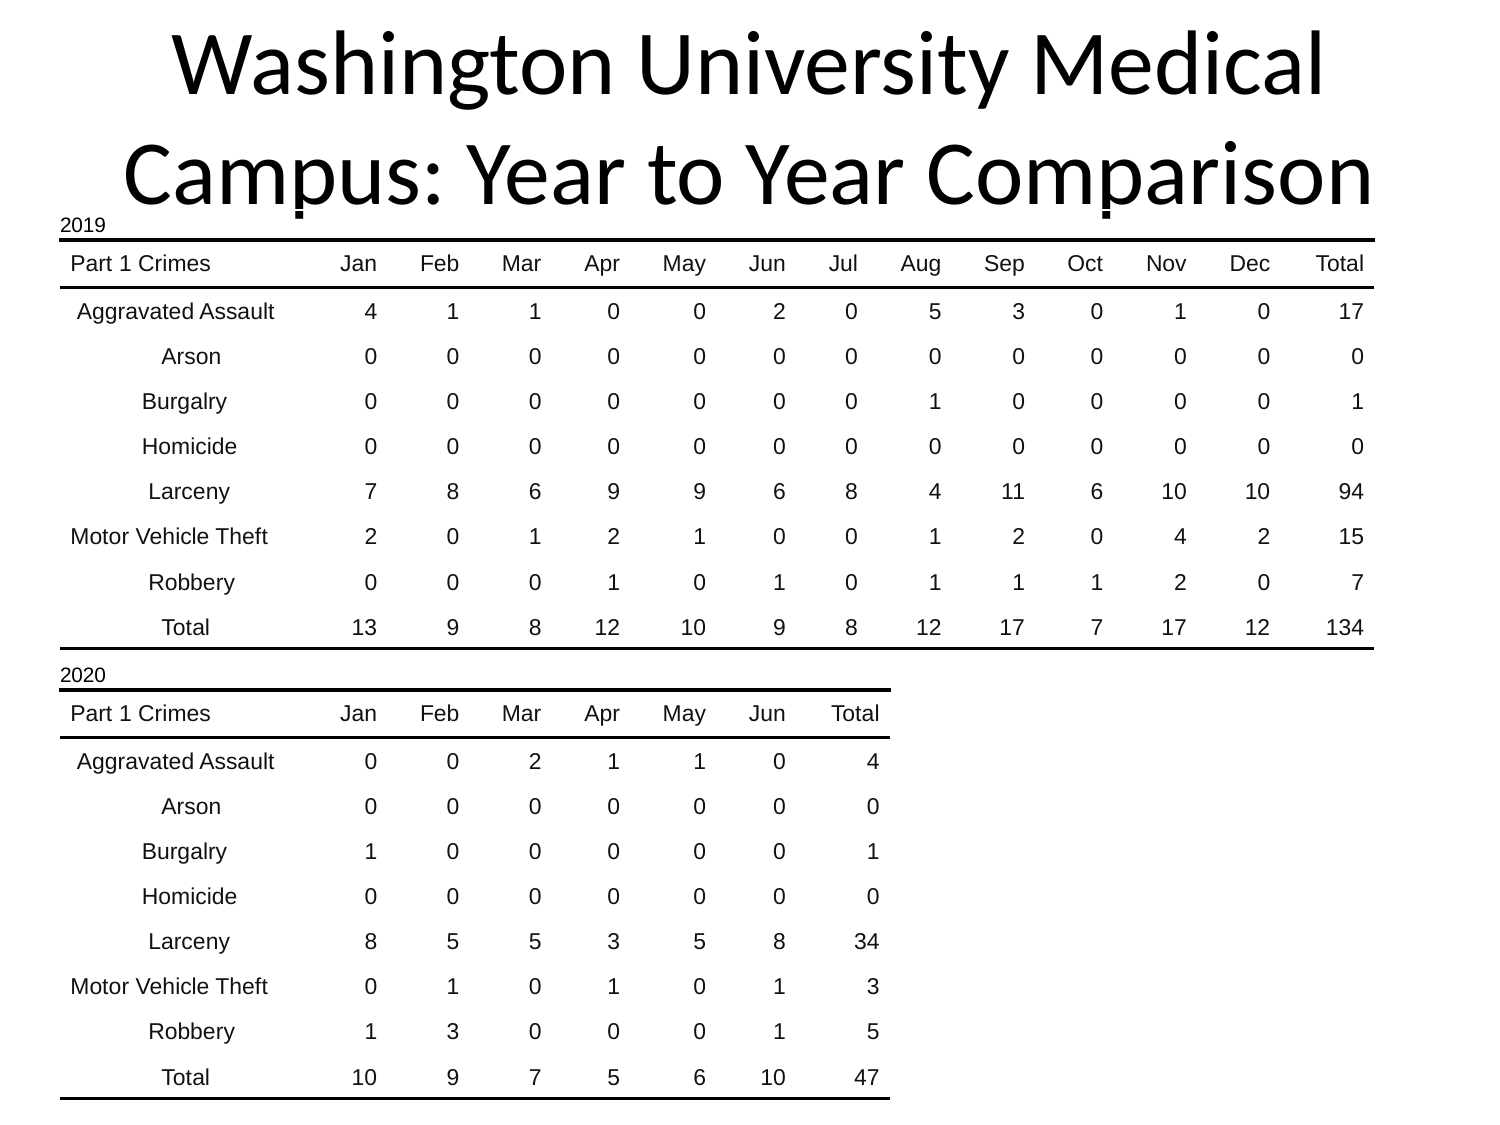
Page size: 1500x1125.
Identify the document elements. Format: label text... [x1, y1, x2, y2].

table_cell 3 [388, 1008, 470, 1055]
title Washington University Medical Campus: Year to Year Comparison [60, 60, 1440, 165]
table_cell 4 [868, 468, 952, 515]
table_cell 0 [717, 785, 796, 828]
table_cell 1 [308, 828, 388, 875]
table_cell Jan [308, 242, 388, 286]
table_cell 0 [308, 875, 388, 918]
table_cell 0 [1281, 335, 1374, 378]
table_cell Total [60, 606, 308, 647]
table_cell 9 [630, 468, 717, 515]
table_cell 1 [552, 965, 630, 1008]
table_cell 2 [952, 515, 1035, 558]
table_cell 4 [796, 739, 890, 785]
table_cell 0 [552, 335, 630, 378]
table_cell Mar [470, 242, 552, 286]
table_cell Homicide [60, 875, 308, 918]
table_cell 0 [470, 558, 552, 606]
table_cell 3 [952, 289, 1035, 335]
table_cell 0 [1035, 335, 1114, 378]
table_cell 6 [717, 468, 796, 515]
table_cell 0 [552, 425, 630, 468]
table_cell Feb [388, 692, 470, 736]
table_cell 1 [1114, 289, 1197, 335]
table_cell 94 [1281, 468, 1374, 515]
table_cell 0 [388, 875, 470, 918]
table_cell 9 [388, 606, 470, 647]
table_cell 12 [868, 606, 952, 647]
table_cell Total [1281, 242, 1374, 286]
table_cell 17 [1114, 606, 1197, 647]
table_cell 1 [308, 1008, 388, 1055]
table_cell May [630, 692, 717, 736]
table_cell Motor Vehicle Theft [60, 515, 308, 558]
table_cell 0 [470, 1008, 552, 1055]
table_cell Motor Vehicle Theft [60, 965, 308, 1008]
table_cell 10 [1197, 468, 1281, 515]
table_cell 1 [552, 739, 630, 785]
table_cell 0 [388, 515, 470, 558]
table_cell 1 [630, 739, 717, 785]
table_cell 3 [796, 965, 890, 1008]
table_cell Aggravated Assault [60, 739, 308, 785]
table_cell 0 [308, 965, 388, 1008]
table_cell 0 [470, 335, 552, 378]
table_cell 0 [1114, 378, 1197, 425]
table_cell 34 [796, 918, 890, 965]
table_cell Burgalry [60, 378, 308, 425]
table_cell 0 [952, 425, 1035, 468]
table_cell 8 [388, 468, 470, 515]
table_cell 7 [470, 1055, 552, 1097]
table_cell 0 [470, 425, 552, 468]
table_cell 10 [630, 606, 717, 647]
table_cell Homicide [60, 425, 308, 468]
table_cell 1 [470, 515, 552, 558]
table_cell May [630, 242, 717, 286]
table_cell 0 [470, 785, 552, 828]
table_cell 1 [952, 558, 1035, 606]
table_cell 0 [796, 289, 868, 335]
table_cell 0 [1114, 335, 1197, 378]
table_cell 1 [868, 558, 952, 606]
table_cell 0 [630, 1008, 717, 1055]
table_cell 10 [1114, 468, 1197, 515]
table_cell 5 [552, 1055, 630, 1097]
table_cell 15 [1281, 515, 1374, 558]
table_cell 1 [717, 558, 796, 606]
table_cell 0 [388, 828, 470, 875]
table_cell 0 [308, 739, 388, 785]
table_cell 0 [552, 1008, 630, 1055]
table_cell 0 [868, 425, 952, 468]
table_cell 1 [630, 515, 717, 558]
table_cell 2 [308, 515, 388, 558]
table_cell 0 [630, 335, 717, 378]
table_cell 0 [717, 875, 796, 918]
table_cell Robbery [60, 558, 308, 606]
table_cell 0 [1035, 289, 1114, 335]
table_cell 9 [552, 468, 630, 515]
table_cell 0 [796, 875, 890, 918]
table_cell Sep [952, 242, 1035, 286]
table_cell 1 [868, 515, 952, 558]
table_cell 0 [308, 425, 388, 468]
table_cell 2 [470, 739, 552, 785]
table_cell Aug [868, 242, 952, 286]
table_cell Apr [552, 242, 630, 286]
table_cell 7 [1035, 606, 1114, 647]
table_cell 1 [388, 965, 470, 1008]
table_cell 13 [308, 606, 388, 647]
table_cell 2 [717, 289, 796, 335]
table_cell 0 [1197, 558, 1281, 606]
table_cell Jan [308, 692, 388, 736]
table_cell 4 [1114, 515, 1197, 558]
table_cell 2 [552, 515, 630, 558]
table_cell Jun [717, 242, 796, 286]
table_cell Aggravated Assault [60, 289, 308, 335]
table_cell Jun [717, 692, 796, 736]
table_cell Nov [1114, 242, 1197, 286]
table_cell 0 [717, 515, 796, 558]
table_cell 0 [388, 558, 470, 606]
table_cell 0 [952, 335, 1035, 378]
table_cell 1 [796, 828, 890, 875]
table_cell Part 1 Crimes [60, 692, 308, 736]
table_cell 0 [796, 558, 868, 606]
table_cell Arson [60, 785, 308, 828]
table_cell 0 [388, 378, 470, 425]
table_cell Mar [470, 692, 552, 736]
table_cell 0 [1197, 425, 1281, 468]
table_cell Total [60, 1055, 308, 1097]
table_cell 0 [630, 425, 717, 468]
table_cell 0 [388, 739, 470, 785]
table_cell 0 [1114, 425, 1197, 468]
table_cell 0 [717, 335, 796, 378]
table_cell 17 [1281, 289, 1374, 335]
table_cell 0 [552, 875, 630, 918]
table_cell 1 [1035, 558, 1114, 606]
table_cell 8 [796, 606, 868, 647]
table_cell 0 [308, 558, 388, 606]
table_cell 0 [388, 425, 470, 468]
table_cell 0 [308, 785, 388, 828]
table_cell 10 [717, 1055, 796, 1097]
table_cell 0 [717, 739, 796, 785]
table_cell 0 [796, 425, 868, 468]
table_cell 0 [470, 378, 552, 425]
table_cell 0 [552, 785, 630, 828]
table_cell 0 [796, 378, 868, 425]
table_cell 12 [552, 606, 630, 647]
table_cell 0 [630, 828, 717, 875]
table_cell 5 [470, 918, 552, 965]
table_cell 0 [796, 515, 868, 558]
table_cell 0 [1197, 289, 1281, 335]
table_cell 7 [308, 468, 388, 515]
table_cell Arson [60, 335, 308, 378]
table_cell Oct [1035, 242, 1114, 286]
table_header 2019 [61, 211, 1374, 238]
table_cell 0 [470, 965, 552, 1008]
table_cell 2 [1197, 515, 1281, 558]
table_cell 134 [1281, 606, 1374, 647]
table_cell 4 [308, 289, 388, 335]
table_cell 0 [796, 335, 868, 378]
table_cell 0 [552, 378, 630, 425]
table_cell Part 1 Crimes [60, 242, 308, 286]
table_cell 0 [1197, 378, 1281, 425]
table_cell Total [796, 692, 890, 736]
table_cell 8 [717, 918, 796, 965]
table_cell 6 [630, 1055, 717, 1097]
table_cell 1 [868, 378, 952, 425]
table_cell 0 [1281, 425, 1374, 468]
table_cell 0 [1197, 335, 1281, 378]
table_cell Robbery [60, 1008, 308, 1055]
table_cell 0 [1035, 425, 1114, 468]
table_cell 1 [552, 558, 630, 606]
table_cell 5 [796, 1008, 890, 1055]
table_cell 12 [1197, 606, 1281, 647]
table_cell Feb [388, 242, 470, 286]
table_cell 5 [868, 289, 952, 335]
table_cell 2 [1114, 558, 1197, 606]
table_cell 10 [308, 1055, 388, 1097]
table_cell 0 [952, 378, 1035, 425]
table_cell 9 [388, 1055, 470, 1097]
table_cell 9 [717, 606, 796, 647]
table_cell 6 [470, 468, 552, 515]
table_cell 0 [630, 875, 717, 918]
table_cell 3 [552, 918, 630, 965]
table_cell 0 [796, 785, 890, 828]
table_cell Apr [552, 692, 630, 736]
table_cell Jul [796, 242, 868, 286]
table_cell Larceny [60, 468, 308, 515]
table_cell 5 [630, 918, 717, 965]
table_cell 5 [388, 918, 470, 965]
table_cell 47 [796, 1055, 890, 1097]
table_cell 0 [388, 785, 470, 828]
table_cell 0 [630, 378, 717, 425]
table_cell 0 [388, 335, 470, 378]
table_cell 0 [308, 335, 388, 378]
table_cell 8 [796, 468, 868, 515]
table_cell 1 [717, 965, 796, 1008]
table_cell 0 [630, 558, 717, 606]
table_cell 1 [717, 1008, 796, 1055]
table_cell 17 [952, 606, 1035, 647]
table_cell 0 [1035, 378, 1114, 425]
table_cell Larceny [60, 918, 308, 965]
table_cell 0 [717, 828, 796, 875]
table_cell 0 [552, 828, 630, 875]
table_cell 0 [1035, 515, 1114, 558]
table_cell 1 [388, 289, 470, 335]
table_cell 0 [868, 335, 952, 378]
table_cell 0 [552, 289, 630, 335]
table_cell 0 [470, 828, 552, 875]
table_cell Burgalry [60, 828, 308, 875]
table_cell 0 [717, 425, 796, 468]
table_cell 0 [470, 875, 552, 918]
table_cell 11 [952, 468, 1035, 515]
table_cell 0 [717, 378, 796, 425]
table_cell 0 [308, 378, 388, 425]
table_cell 0 [630, 289, 717, 335]
table_cell 8 [308, 918, 388, 965]
table_cell Dec [1197, 242, 1281, 286]
table_cell 8 [470, 606, 552, 647]
table_cell 0 [630, 785, 717, 828]
table_cell 1 [470, 289, 552, 335]
table_cell 1 [1281, 378, 1374, 425]
table_cell 6 [1035, 468, 1114, 515]
table_cell 0 [630, 965, 717, 1008]
table_cell 7 [1281, 558, 1374, 606]
table_header 2020 [61, 661, 889, 688]
